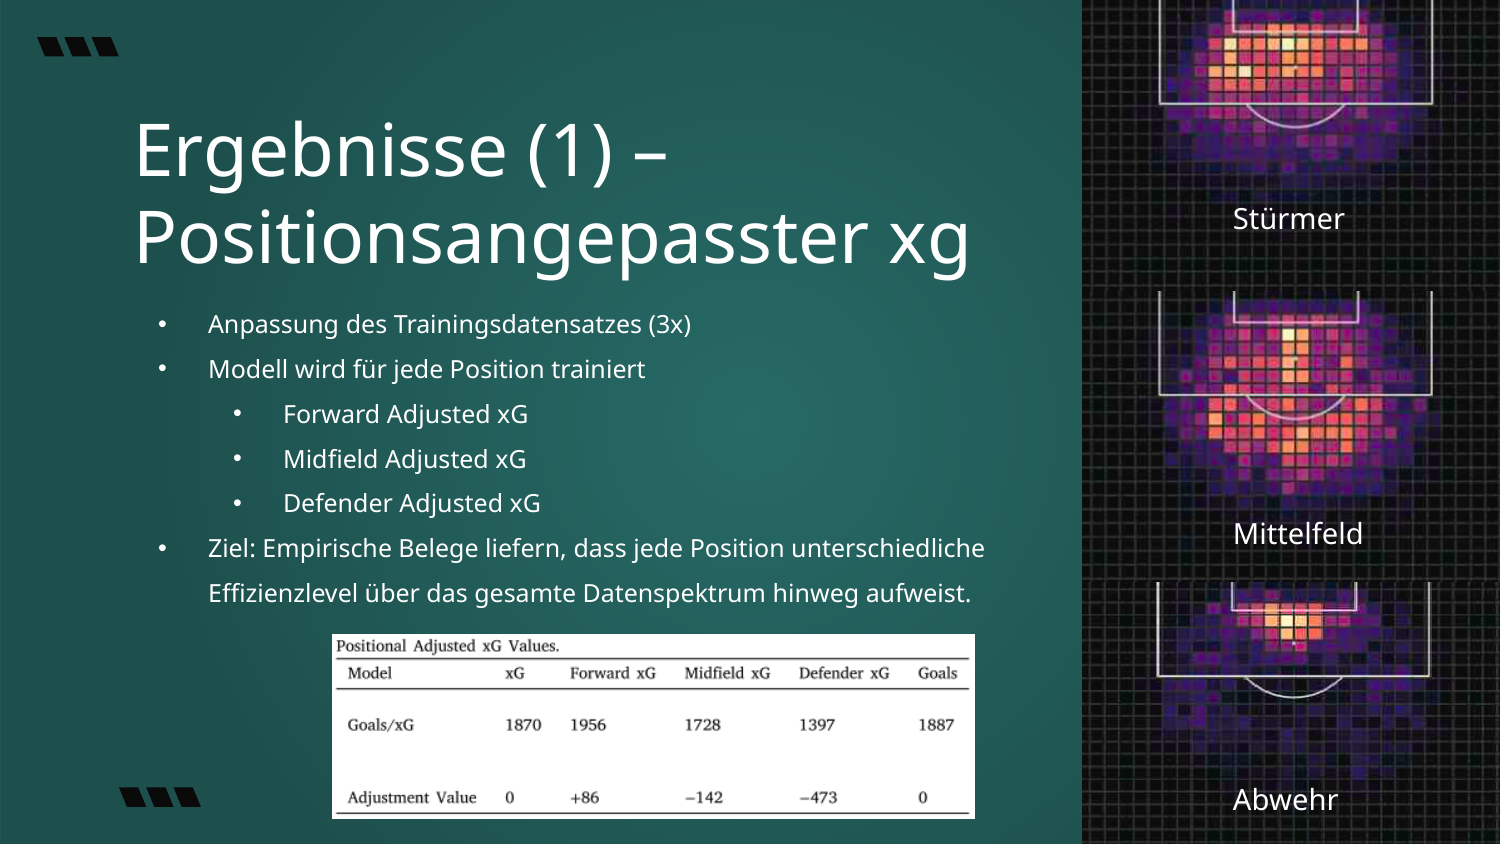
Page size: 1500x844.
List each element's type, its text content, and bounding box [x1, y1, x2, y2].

picture [0, 0, 1500, 844]
title Ergebnisse (1) – Positionsangepasster xg [118, 88, 995, 183]
subtitle Anpassung des Trainingsdatensatzes (3x) Modell wird für jede Position trainiert Forward Adjusted xG Midfield Adjusted xG Defender Adjusted xG Ziel: Empirische Belege liefern, dass jede Position unterschiedliche Effizienzlevel über das gesamte Datenspektrum hinweg aufweist. [118, 278, 1076, 751]
